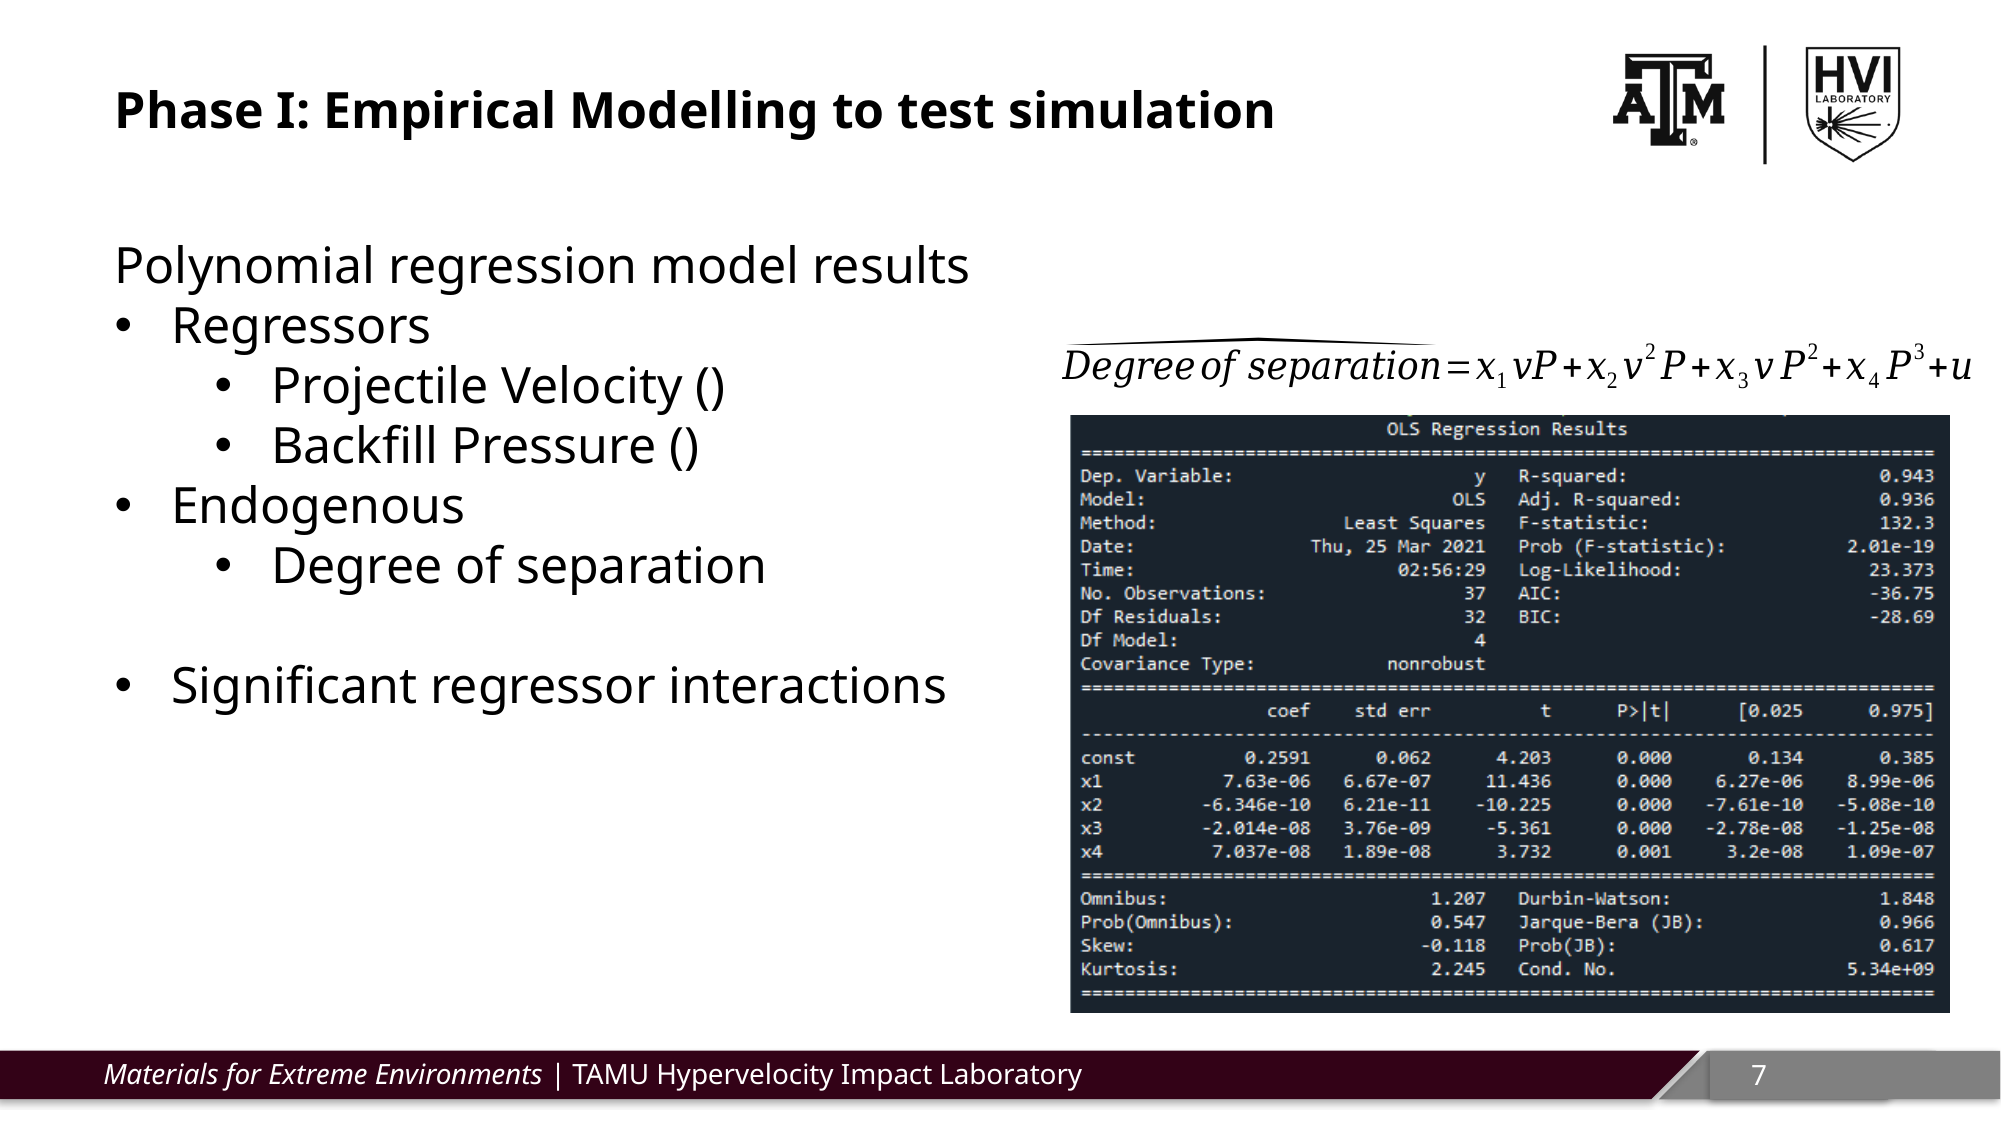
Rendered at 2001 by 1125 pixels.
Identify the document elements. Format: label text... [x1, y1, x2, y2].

title Phase I: Empirical Modelling to test simulation [99, 41, 1419, 175]
picture [1607, 18, 1906, 191]
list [1070, 415, 1951, 1013]
